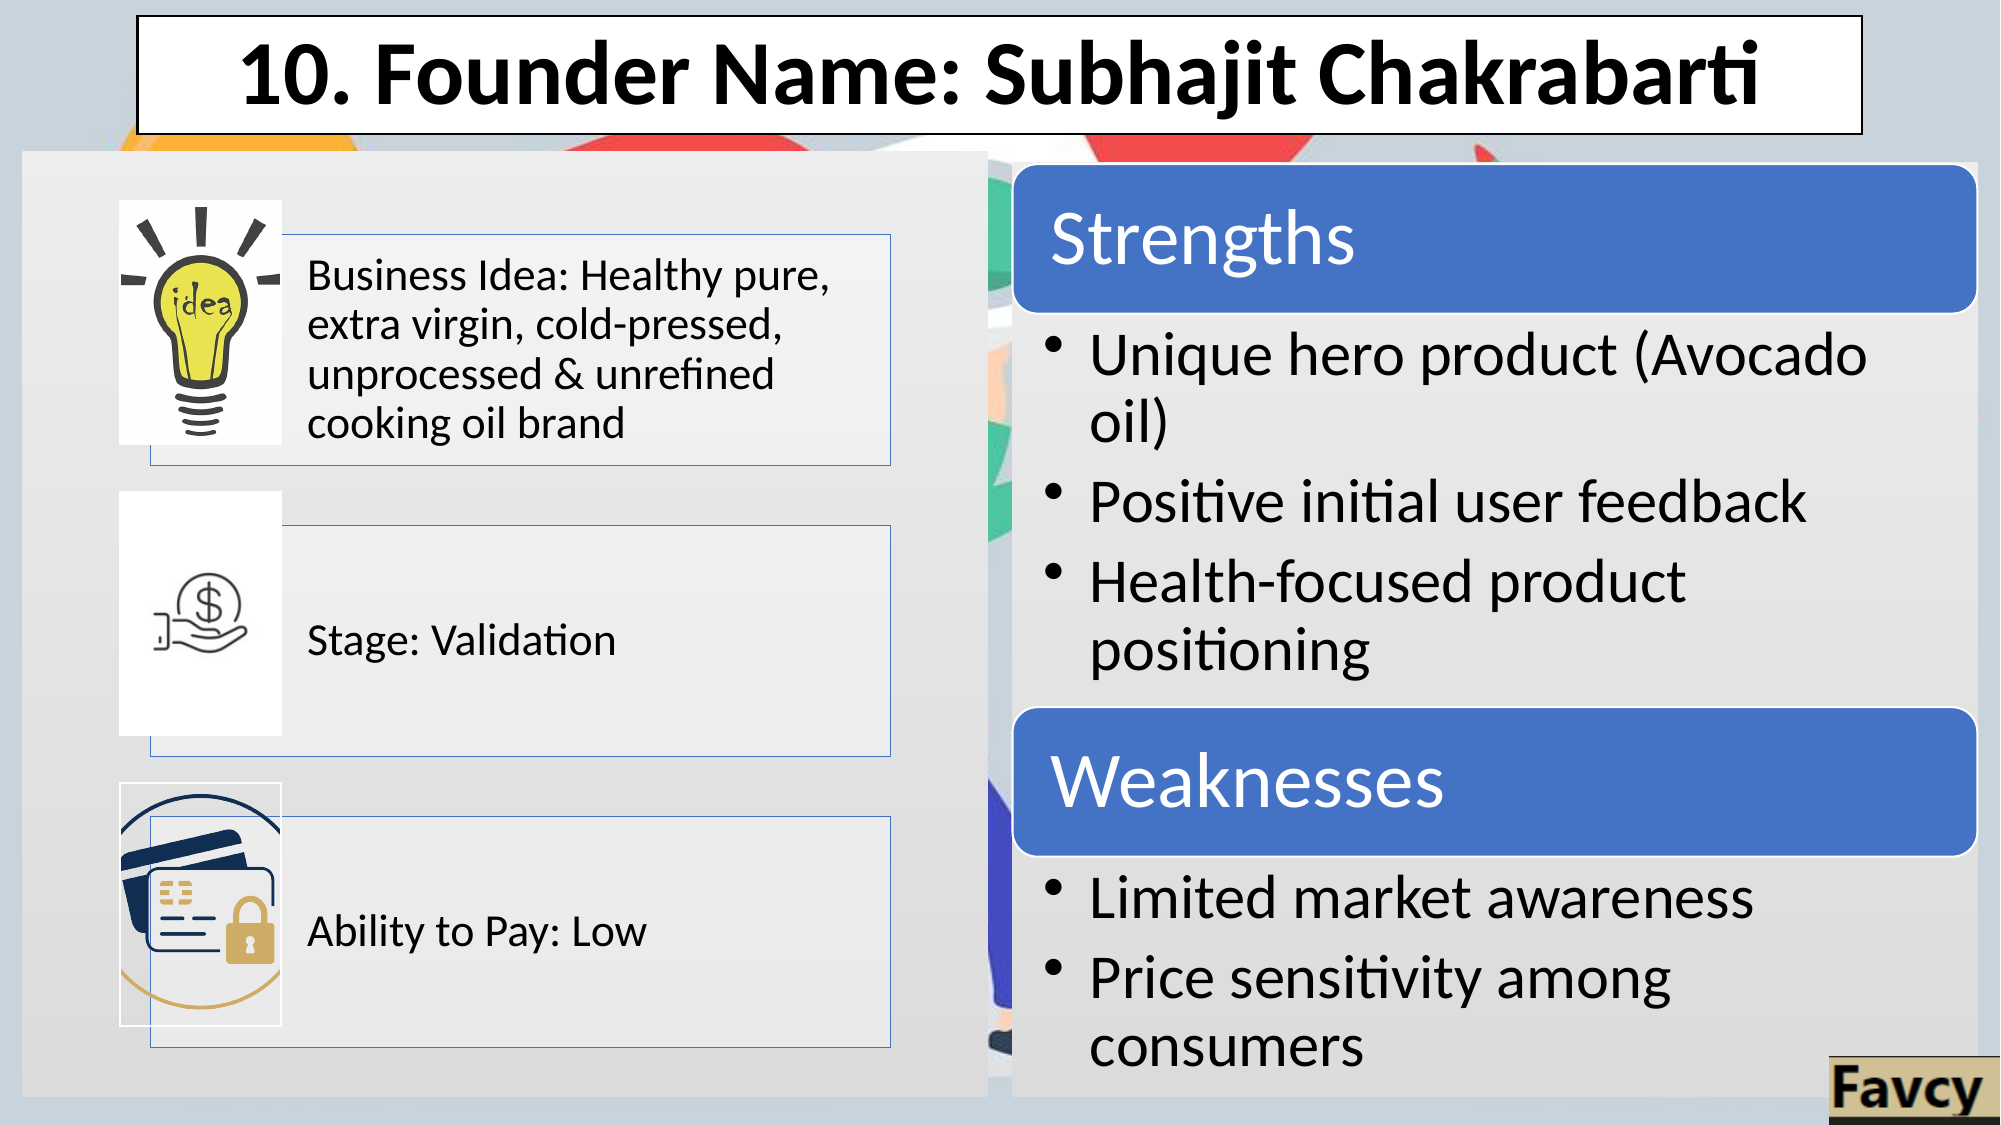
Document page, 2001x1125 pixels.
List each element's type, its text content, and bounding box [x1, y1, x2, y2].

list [1012, 162, 1978, 1097]
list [22, 151, 988, 1097]
picture [1829, 1056, 2000, 1125]
title 10. Founder Name: Subhajit Chakrabarti [136, 15, 1863, 135]
